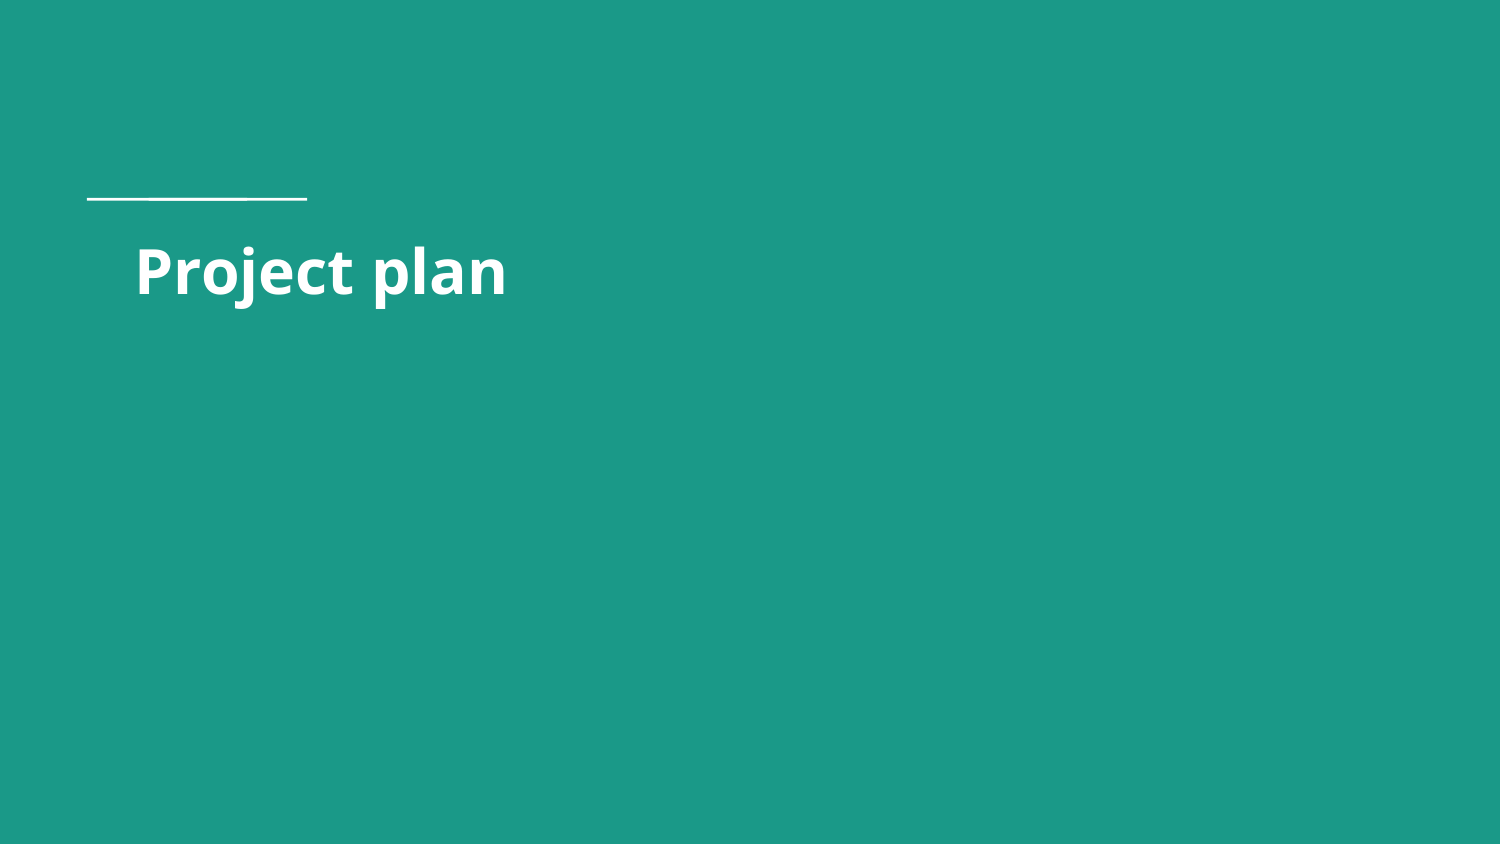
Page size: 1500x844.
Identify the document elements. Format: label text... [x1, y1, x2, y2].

title Project plan [119, 216, 1381, 466]
